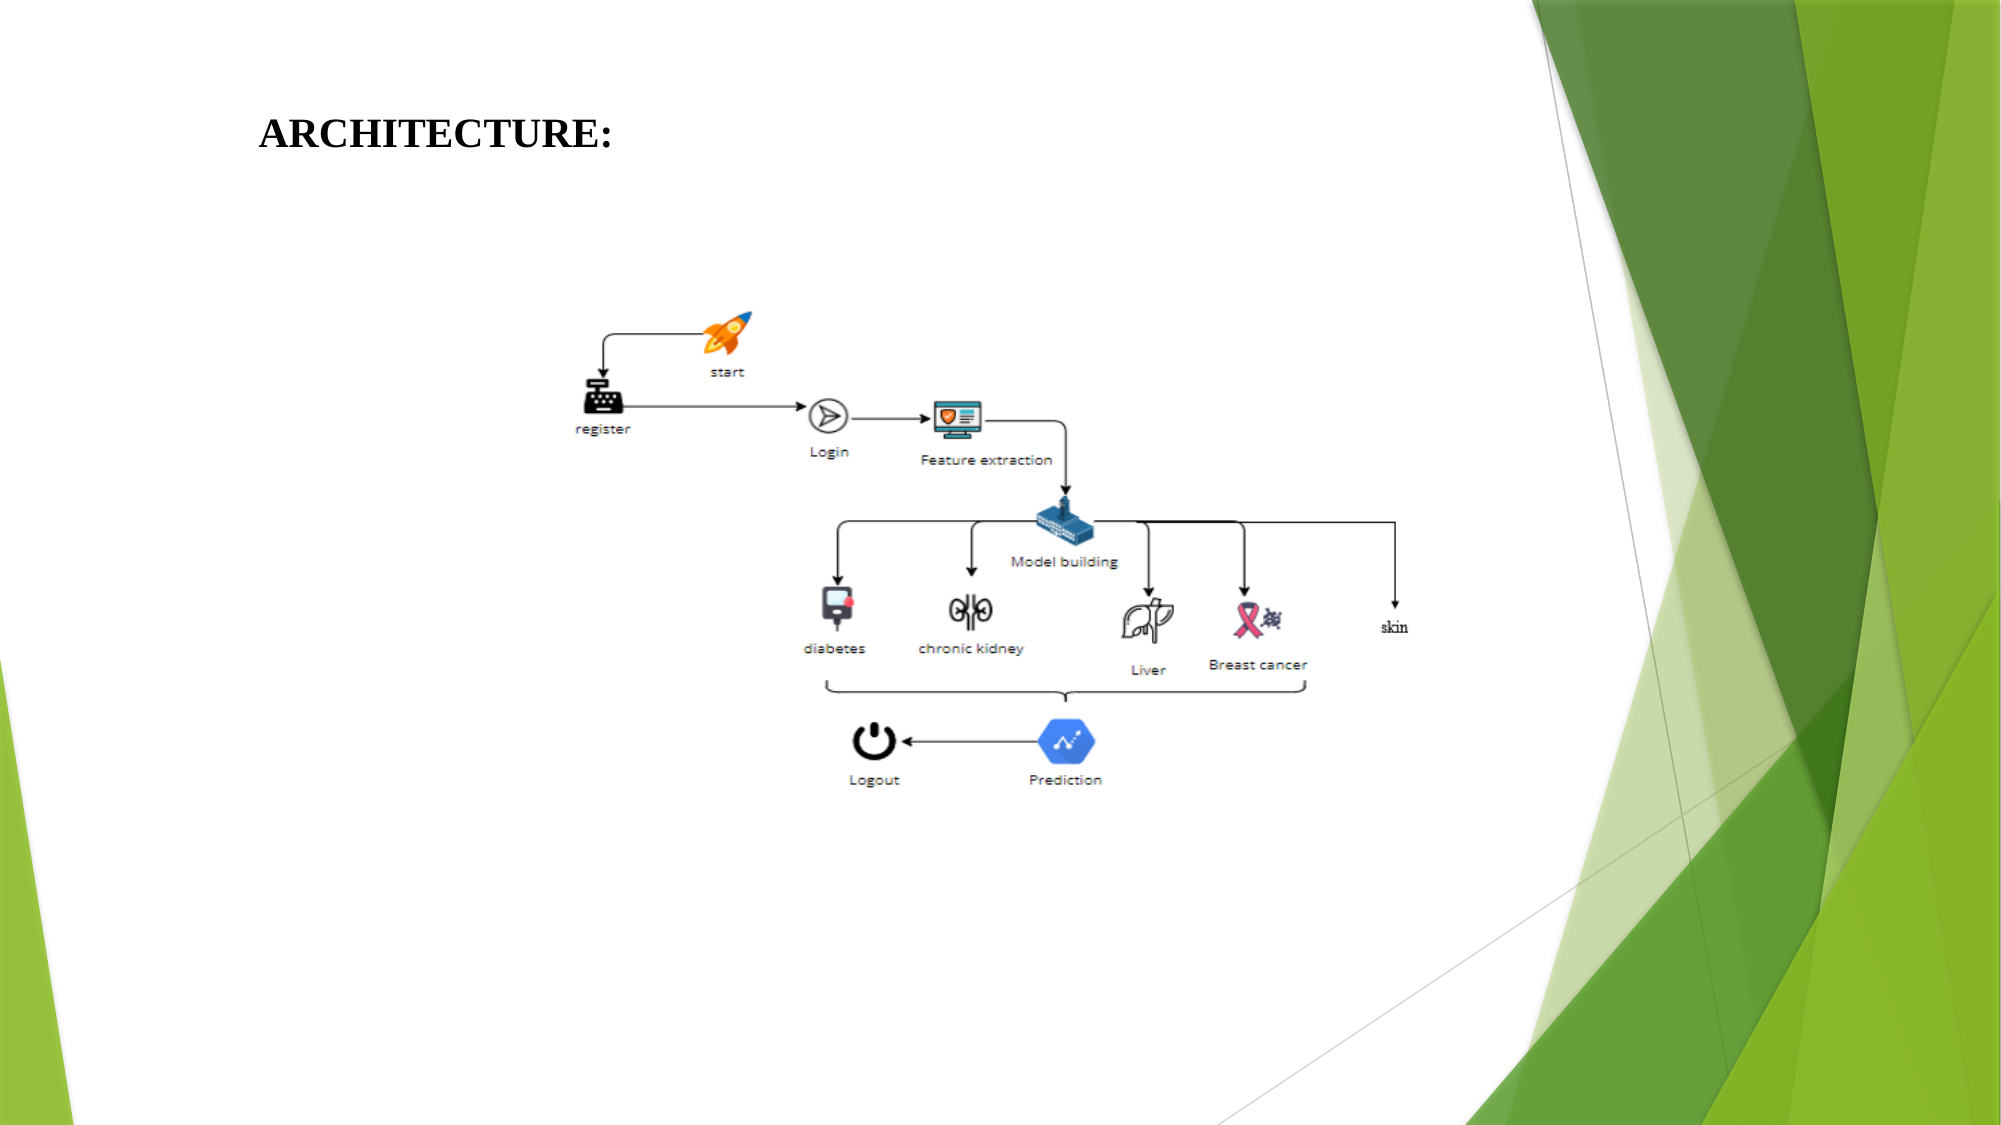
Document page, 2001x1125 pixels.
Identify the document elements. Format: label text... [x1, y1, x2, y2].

picture [511, 290, 1488, 835]
text_box ARCHITECTURE: [243, 104, 745, 220]
